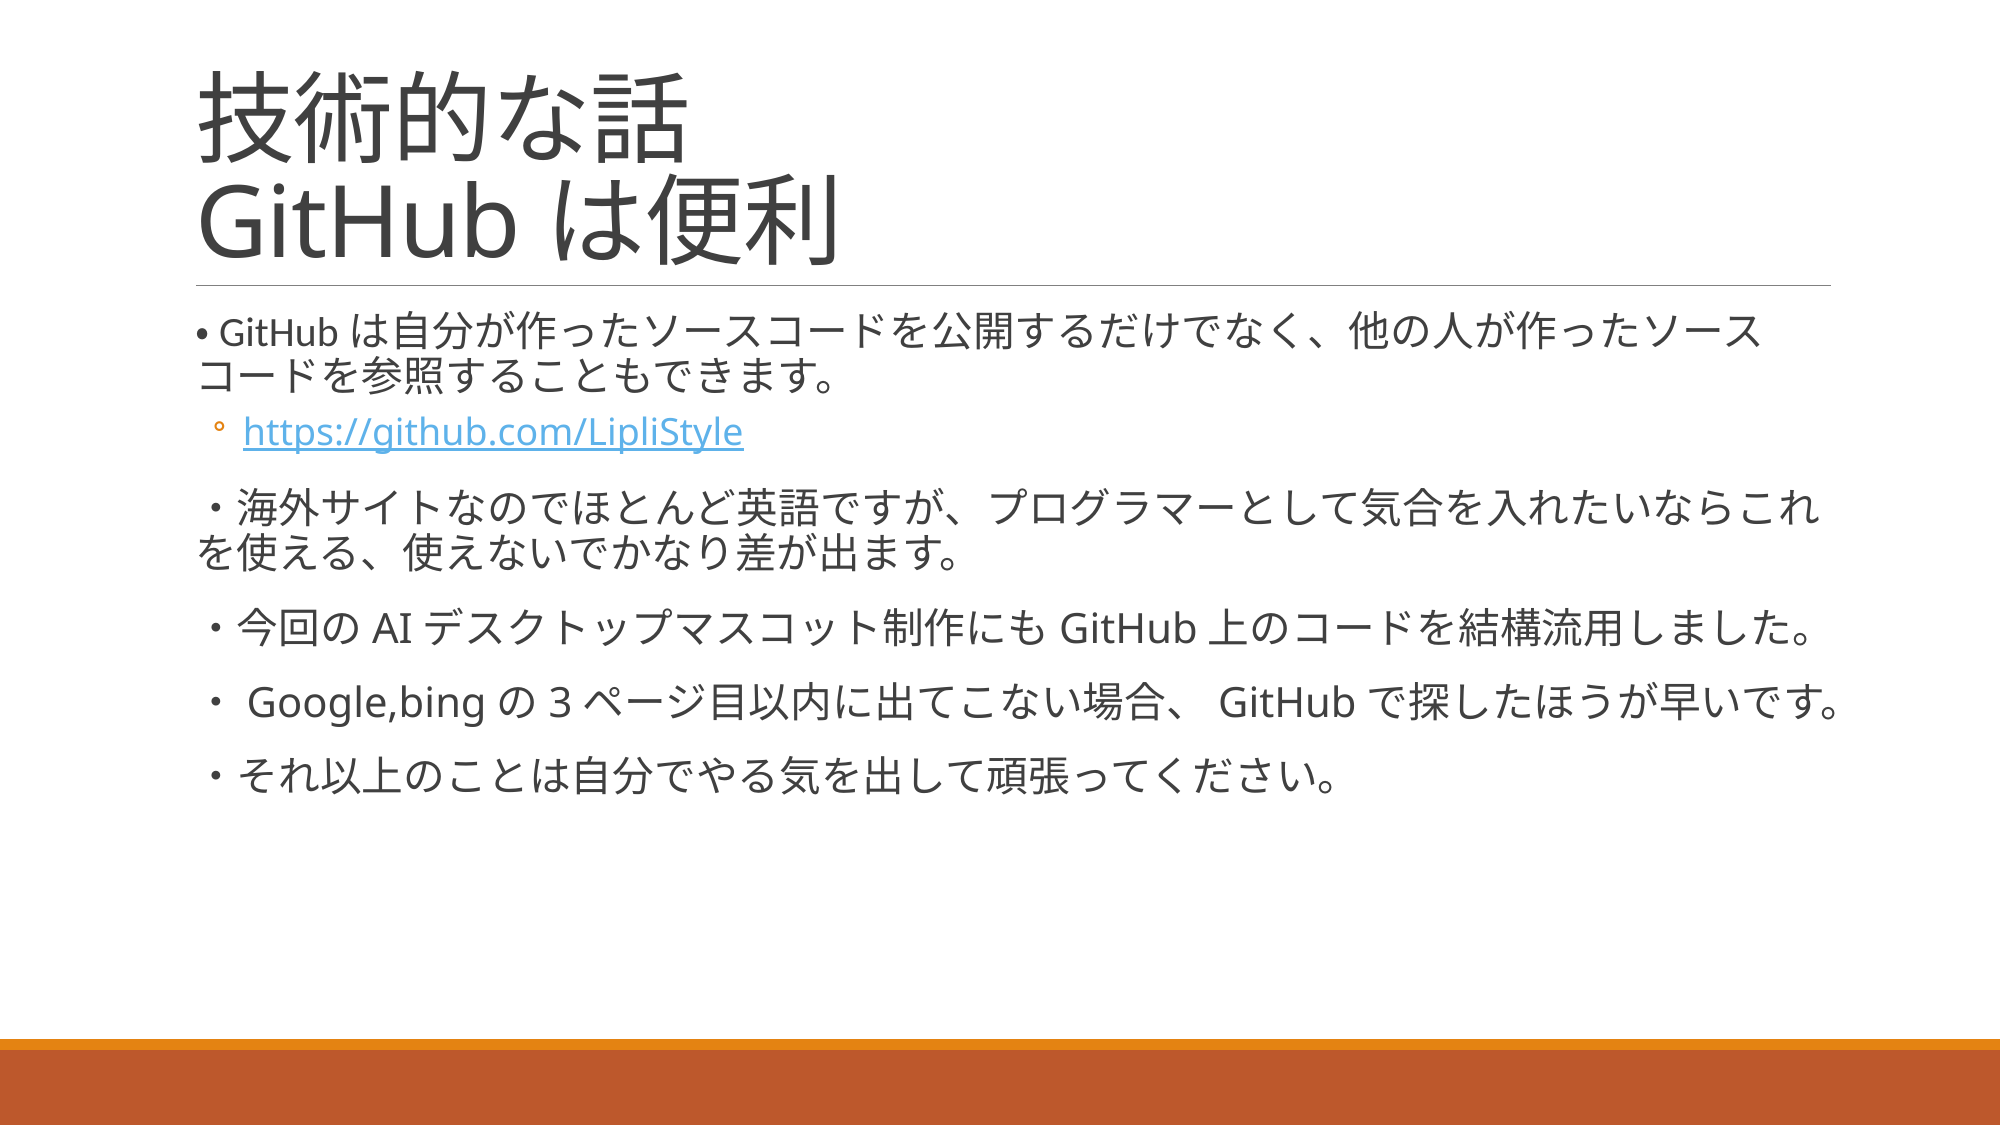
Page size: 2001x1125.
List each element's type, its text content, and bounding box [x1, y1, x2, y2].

title 技術的な話 GitHubは便利 [180, 47, 1830, 285]
list ・GitHubは自分が作ったソースコードを公開するだけでなく、他の人が作ったソースコードを参照することもできます。 https://github.com/LipliStyle ・海外サイトなのでほとんど英語ですが、プログラマーとして気合を入れたいならこれを使える、使えないでかなり差が出ます。 ・今回のAIデスクトップマスコット制作にもGitHub上のコードを結構流用しました。 ・Google,bingの3ページ目以内に出てこない場合、GitHubで探したほうが早いです。 ・それ以上のことは自分でやる気を出して頑張ってください。 [180, 302, 1830, 963]
